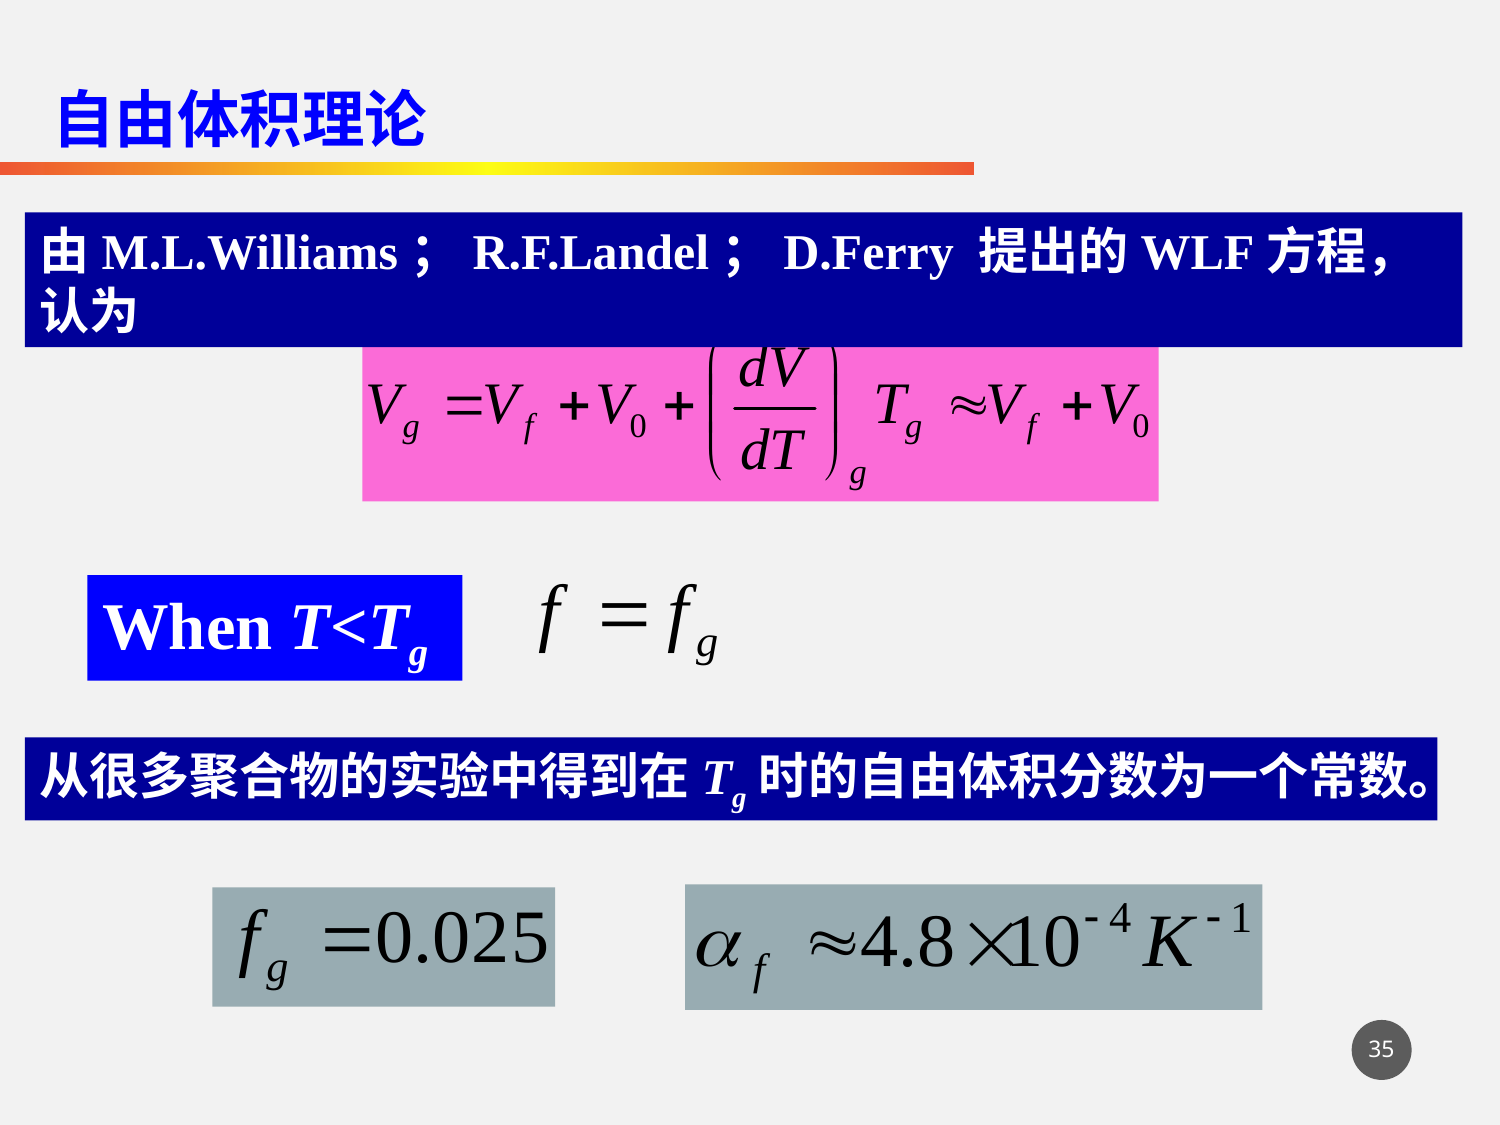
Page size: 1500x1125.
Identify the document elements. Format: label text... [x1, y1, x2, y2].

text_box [362, 324, 1159, 502]
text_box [212, 887, 556, 1007]
text_box When T<Tg [87, 575, 463, 681]
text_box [685, 884, 1263, 1010]
text_box 从很多聚合物的实验中得到在Tg时的自由体积分数为一个常数。 [24, 737, 1438, 821]
slide_number 35 [1351, 1019, 1412, 1080]
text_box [512, 562, 735, 682]
text_box 自由体积理论 [37, 50, 538, 163]
text_box 由M.L.Williams；R.F.Landel；D.Ferry 提出的WLF方程，认为 [24, 212, 1463, 348]
